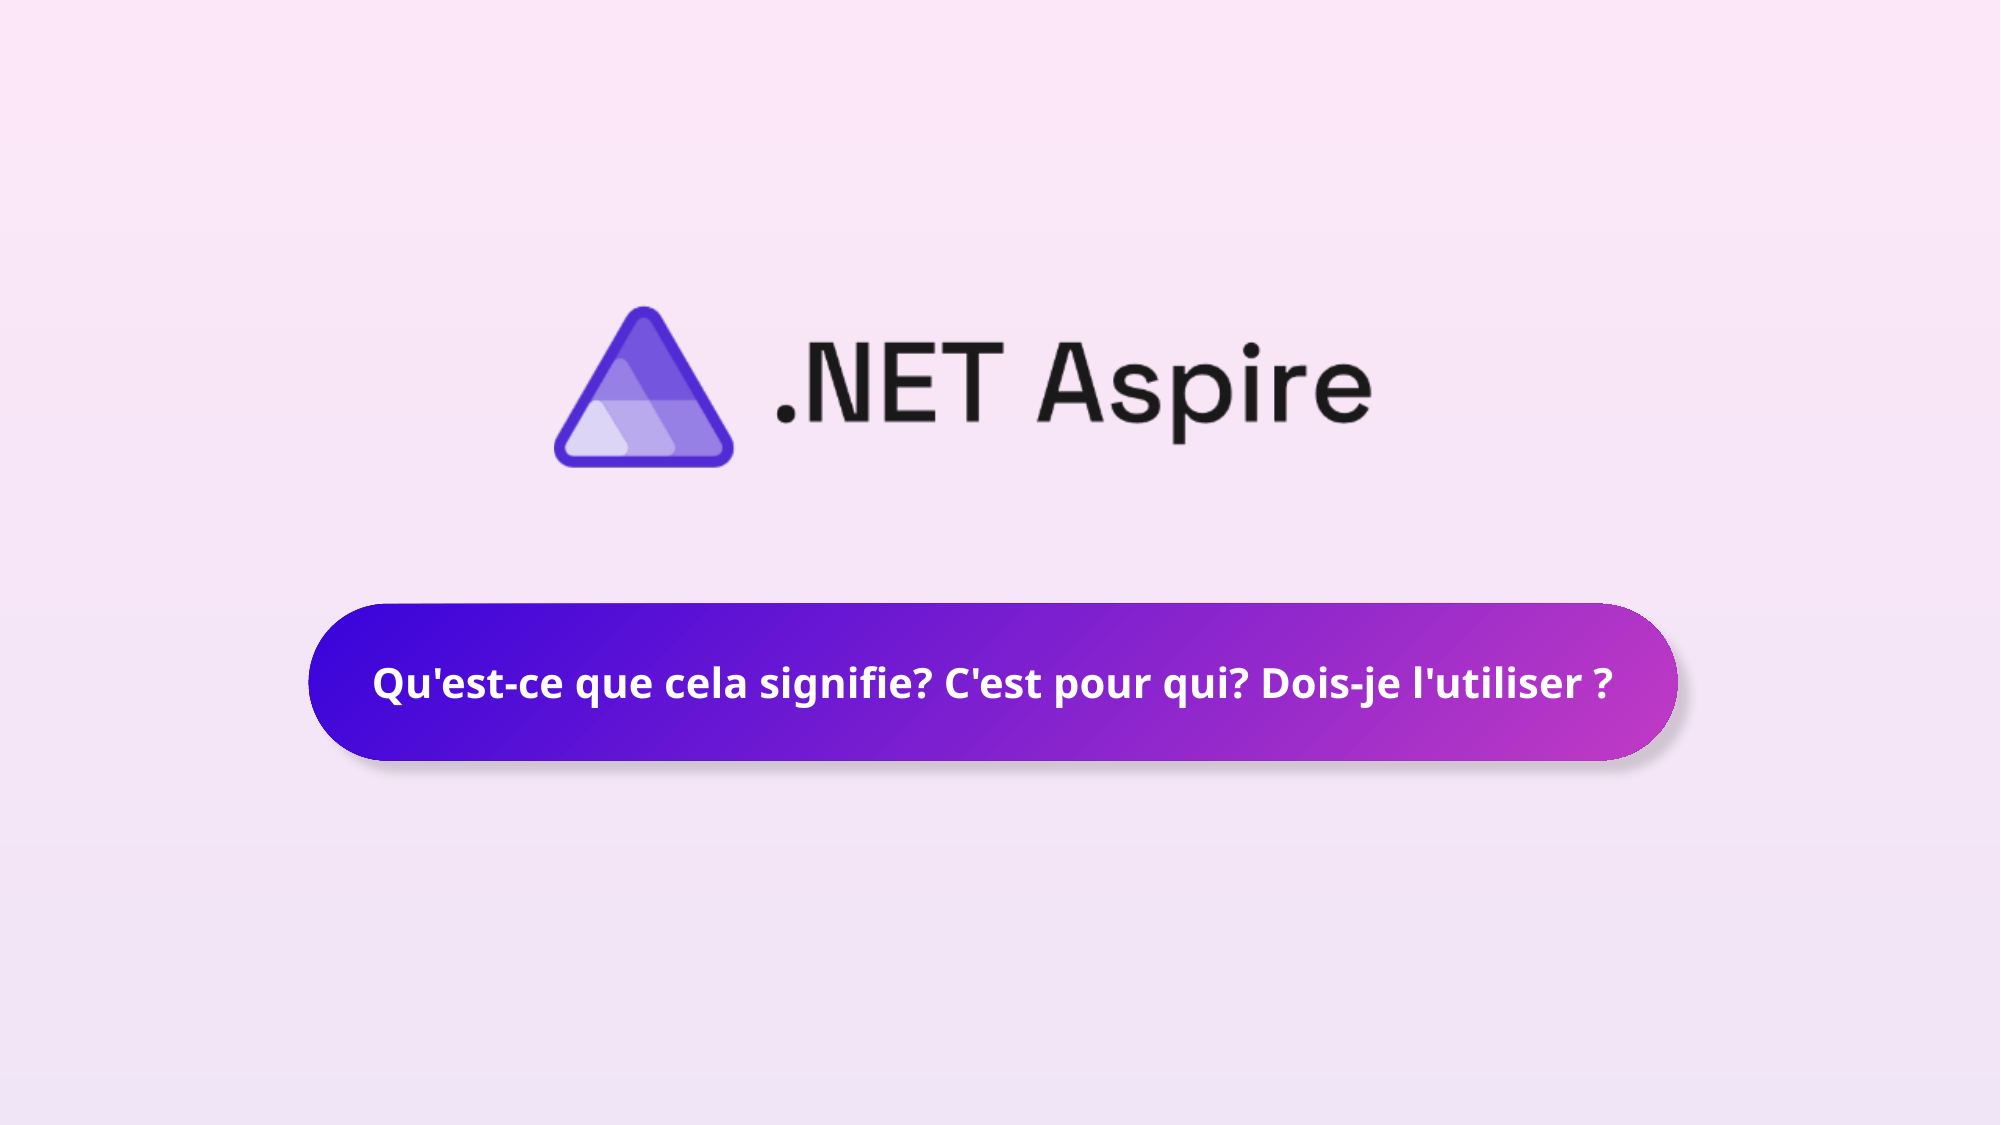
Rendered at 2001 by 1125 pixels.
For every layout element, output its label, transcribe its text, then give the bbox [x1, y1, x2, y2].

picture [554, 281, 1446, 522]
text_box Qu'est-ce que cela signifie? C'est pour qui? Dois-je l'utiliser ? [308, 603, 1678, 761]
